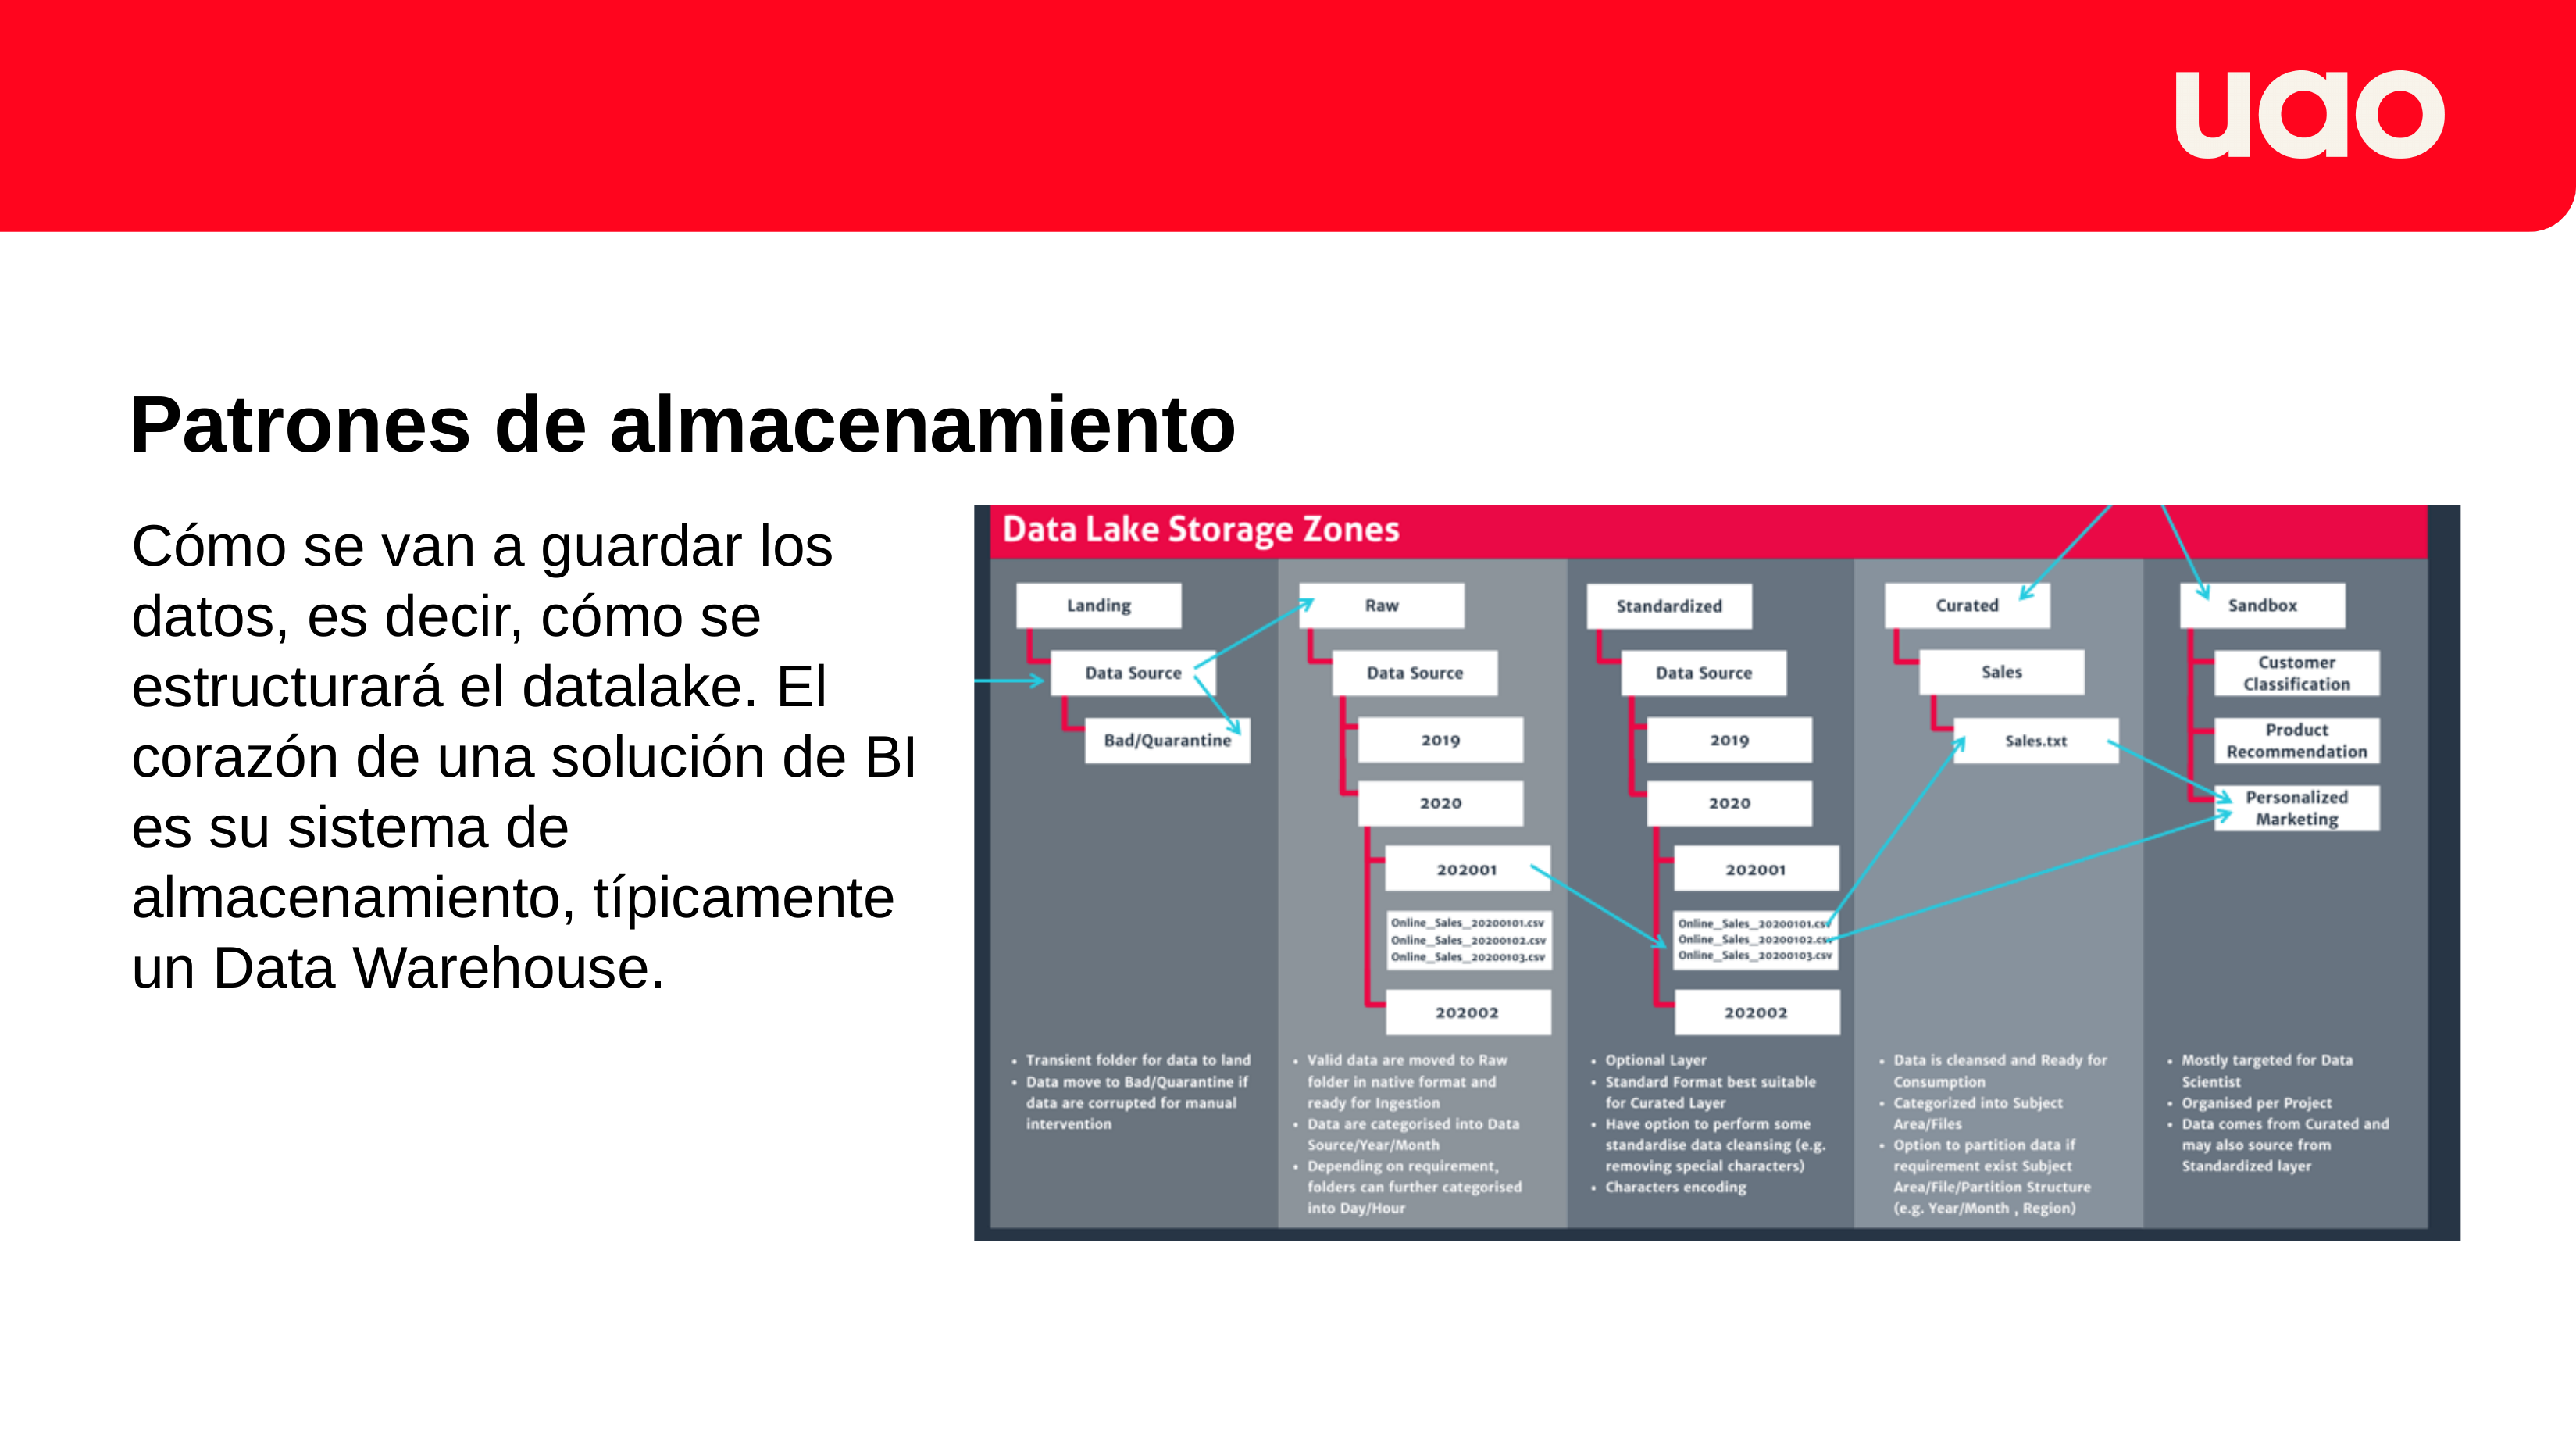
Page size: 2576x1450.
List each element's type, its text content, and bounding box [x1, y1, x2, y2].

picture [974, 505, 2461, 1241]
picture [0, 0, 2576, 232]
text_box Patrones de almacenamiento [127, 370, 2379, 468]
text_box Cómo se van a guardar los datos, es decir, cómo se estructurará el datalake. El corazón de una solución de BI es su sistema de almacenamiento, típicamente un Data Warehouse. [130, 505, 937, 1000]
